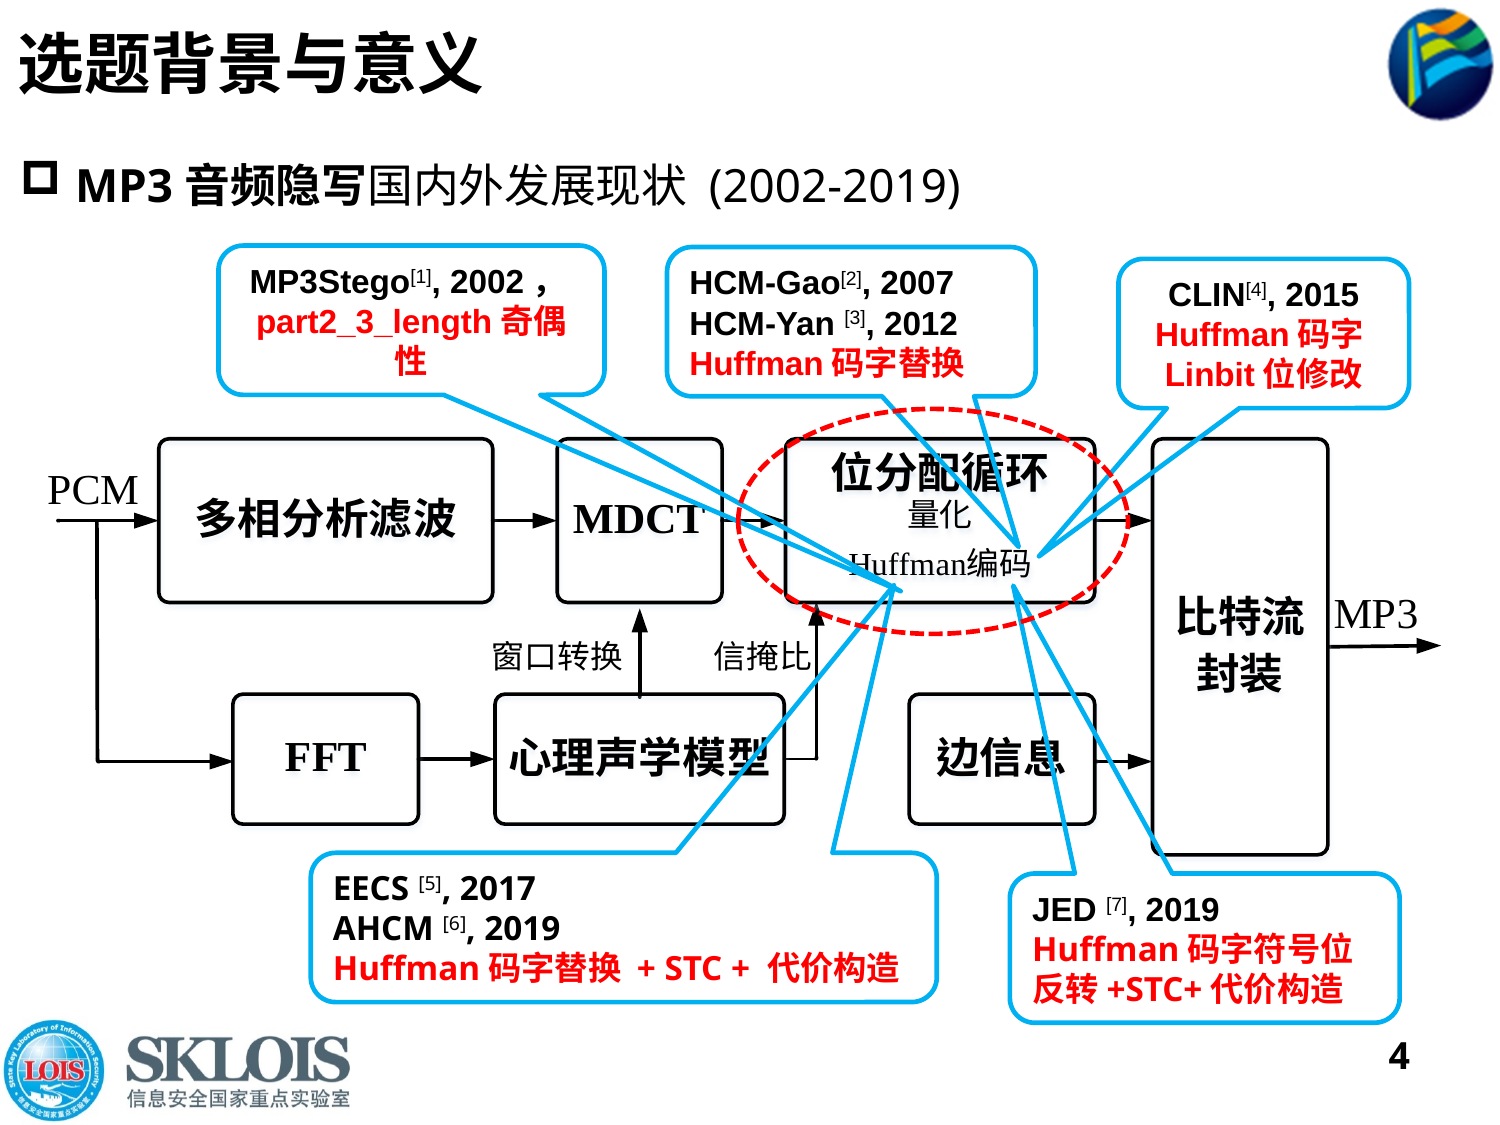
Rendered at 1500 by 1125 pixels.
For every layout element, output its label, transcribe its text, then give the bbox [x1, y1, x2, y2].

text_box [821, 408, 1045, 429]
slide_number 4 [1074, 1024, 1425, 1103]
text_box EECS [5], 2017 AHCM [6], 2019 Huffman码字替换 + STC + 代价构造 [310, 874, 937, 1003]
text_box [29, 431, 1468, 866]
text_box MP3Stego[1], 2002，part2_3_length奇偶性 [218, 245, 605, 429]
text_box CLIN[4], 2015 Huffman码字Linbit位修改 [1118, 258, 1410, 429]
text_box JED [7], 2019 Huffman码字符号位反转+STC+代价构造 [1009, 874, 1400, 1023]
text_box HCM-Gao[2], 2007 HCM-Yan [3], 2012 Huffman码字替换 [667, 247, 1036, 411]
picture [0, 1016, 355, 1125]
title 选题背景与意义 [2, 0, 1500, 124]
text_box MP3音频隐写国内外发展现状 (2002-2019) [5, 149, 1331, 219]
